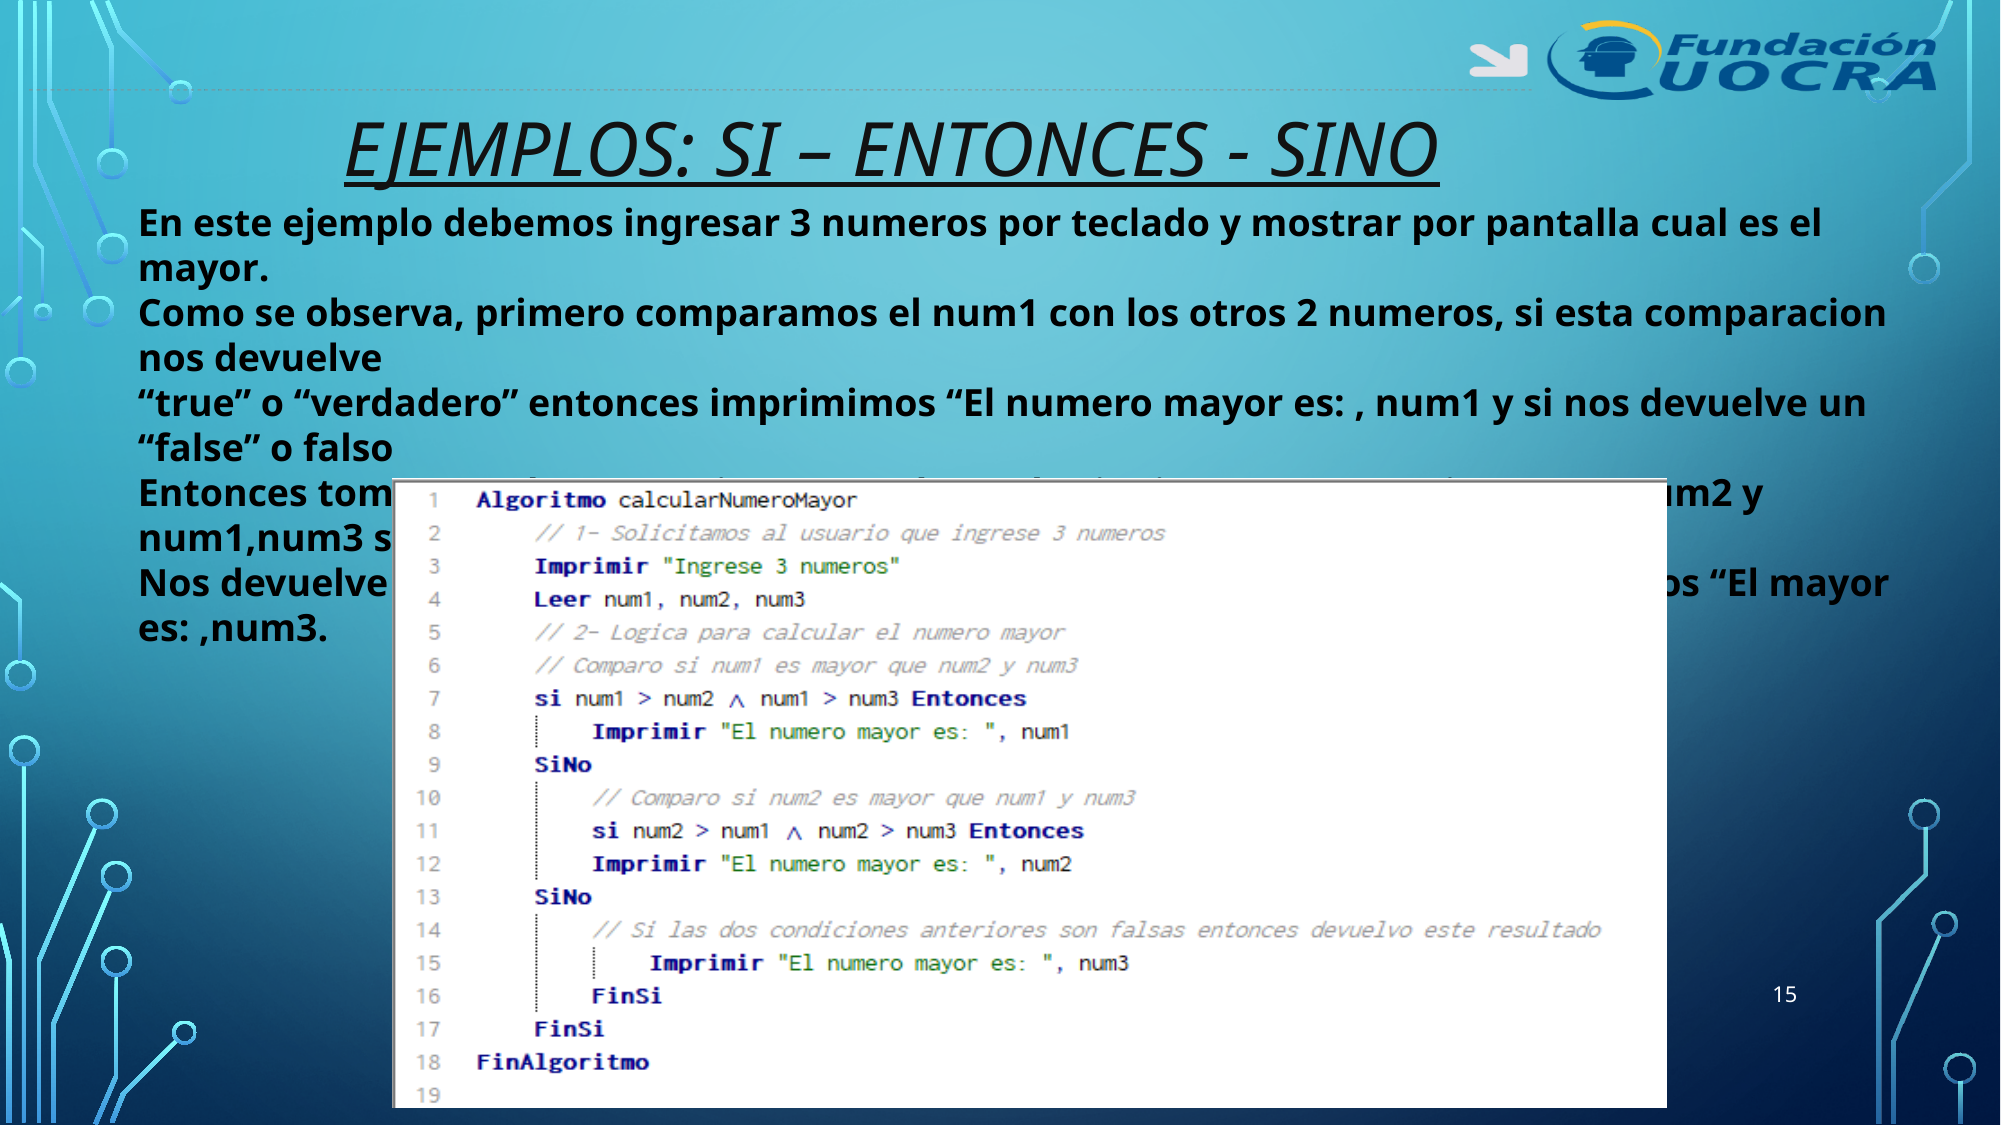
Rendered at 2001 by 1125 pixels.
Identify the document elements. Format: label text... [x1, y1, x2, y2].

slide_number 15 [1685, 965, 1813, 1025]
picture [28, 20, 1936, 101]
picture [391, 478, 1667, 1108]
text_box EJEMPLOS: SI – ENTONCES - SINO [317, 101, 1467, 191]
text_box En este ejemplo debemos ingresar 3 numeros por teclado y mostrar por pantalla cual es el mayor. Como se observa, primero comparamos el num1 con los otros 2 numeros, si esta comparacion nos devuelve “true” o “verdadero” entonces imprimimos “El numero mayor es: , num1 y si nos devuelve un “false” o falso Entonces tomamos el otro camino que es hacer la siguiente comparacion entre num2 y num1,num3 si esta condicion Nos devuelve un “True” imprimimos “El numero mayor es :, num2 SINO imprimimos “El mayor es: ,num3. [123, 191, 1936, 656]
